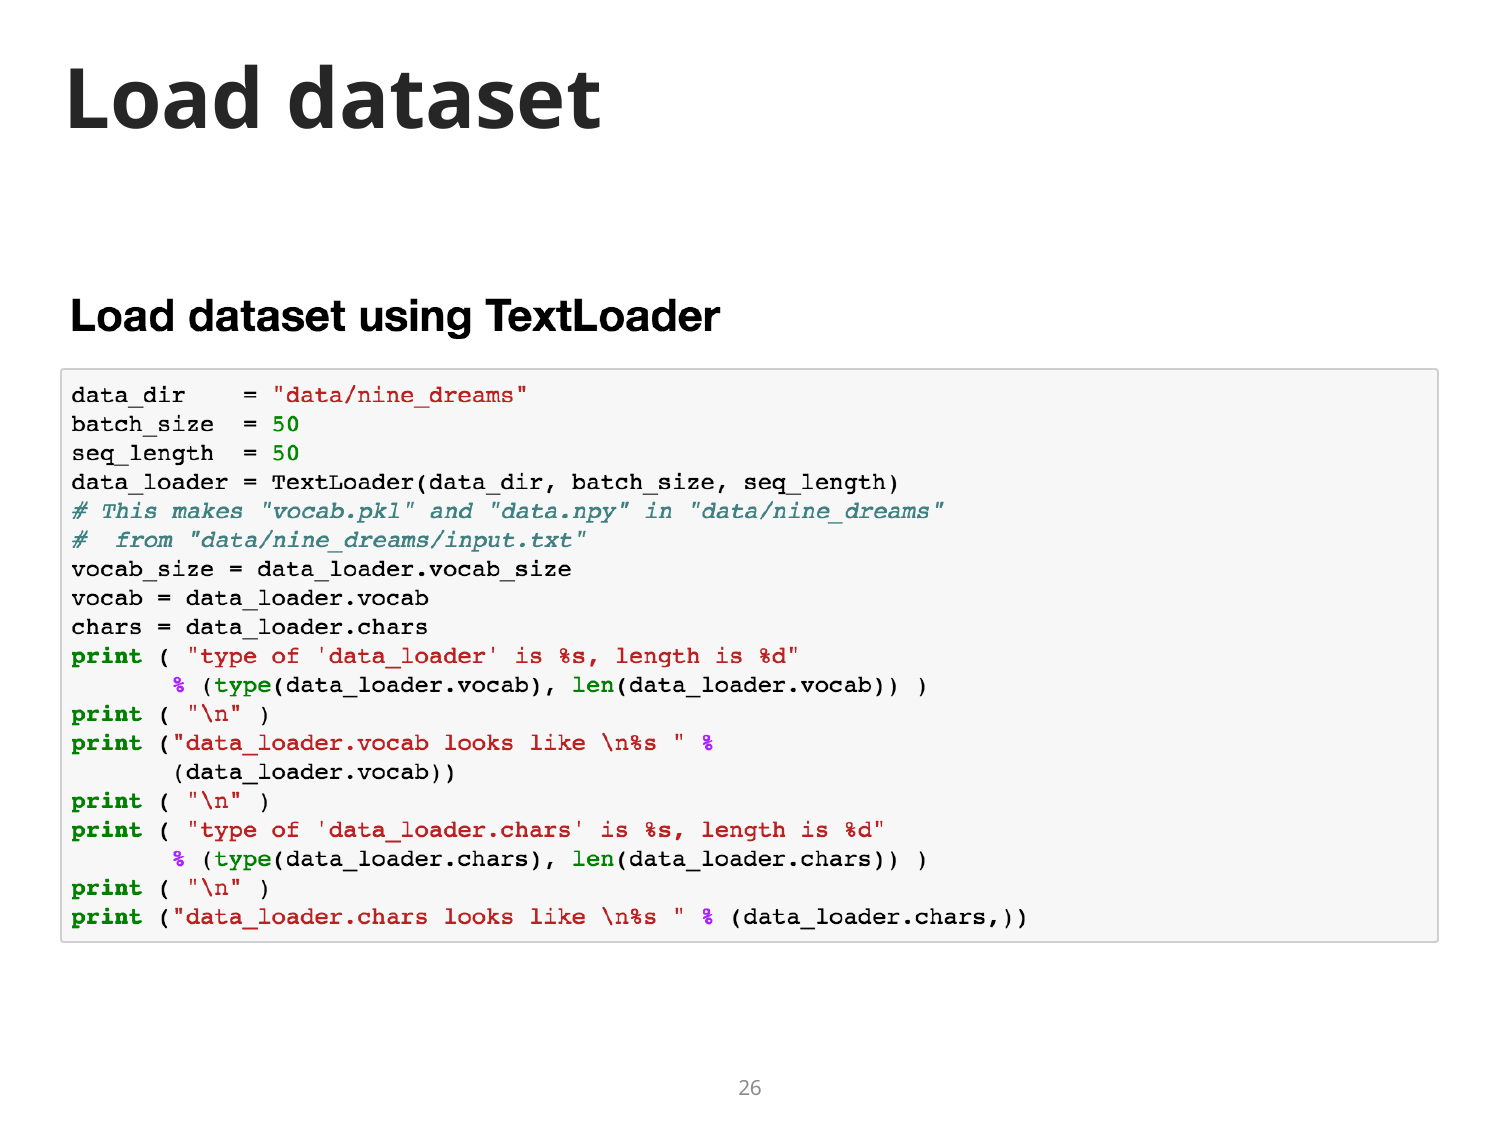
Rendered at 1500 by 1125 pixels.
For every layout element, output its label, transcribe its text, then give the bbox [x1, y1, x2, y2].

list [52, 281, 1448, 949]
title Load dataset [48, 41, 1456, 149]
slide_number 26 [575, 1058, 925, 1119]
